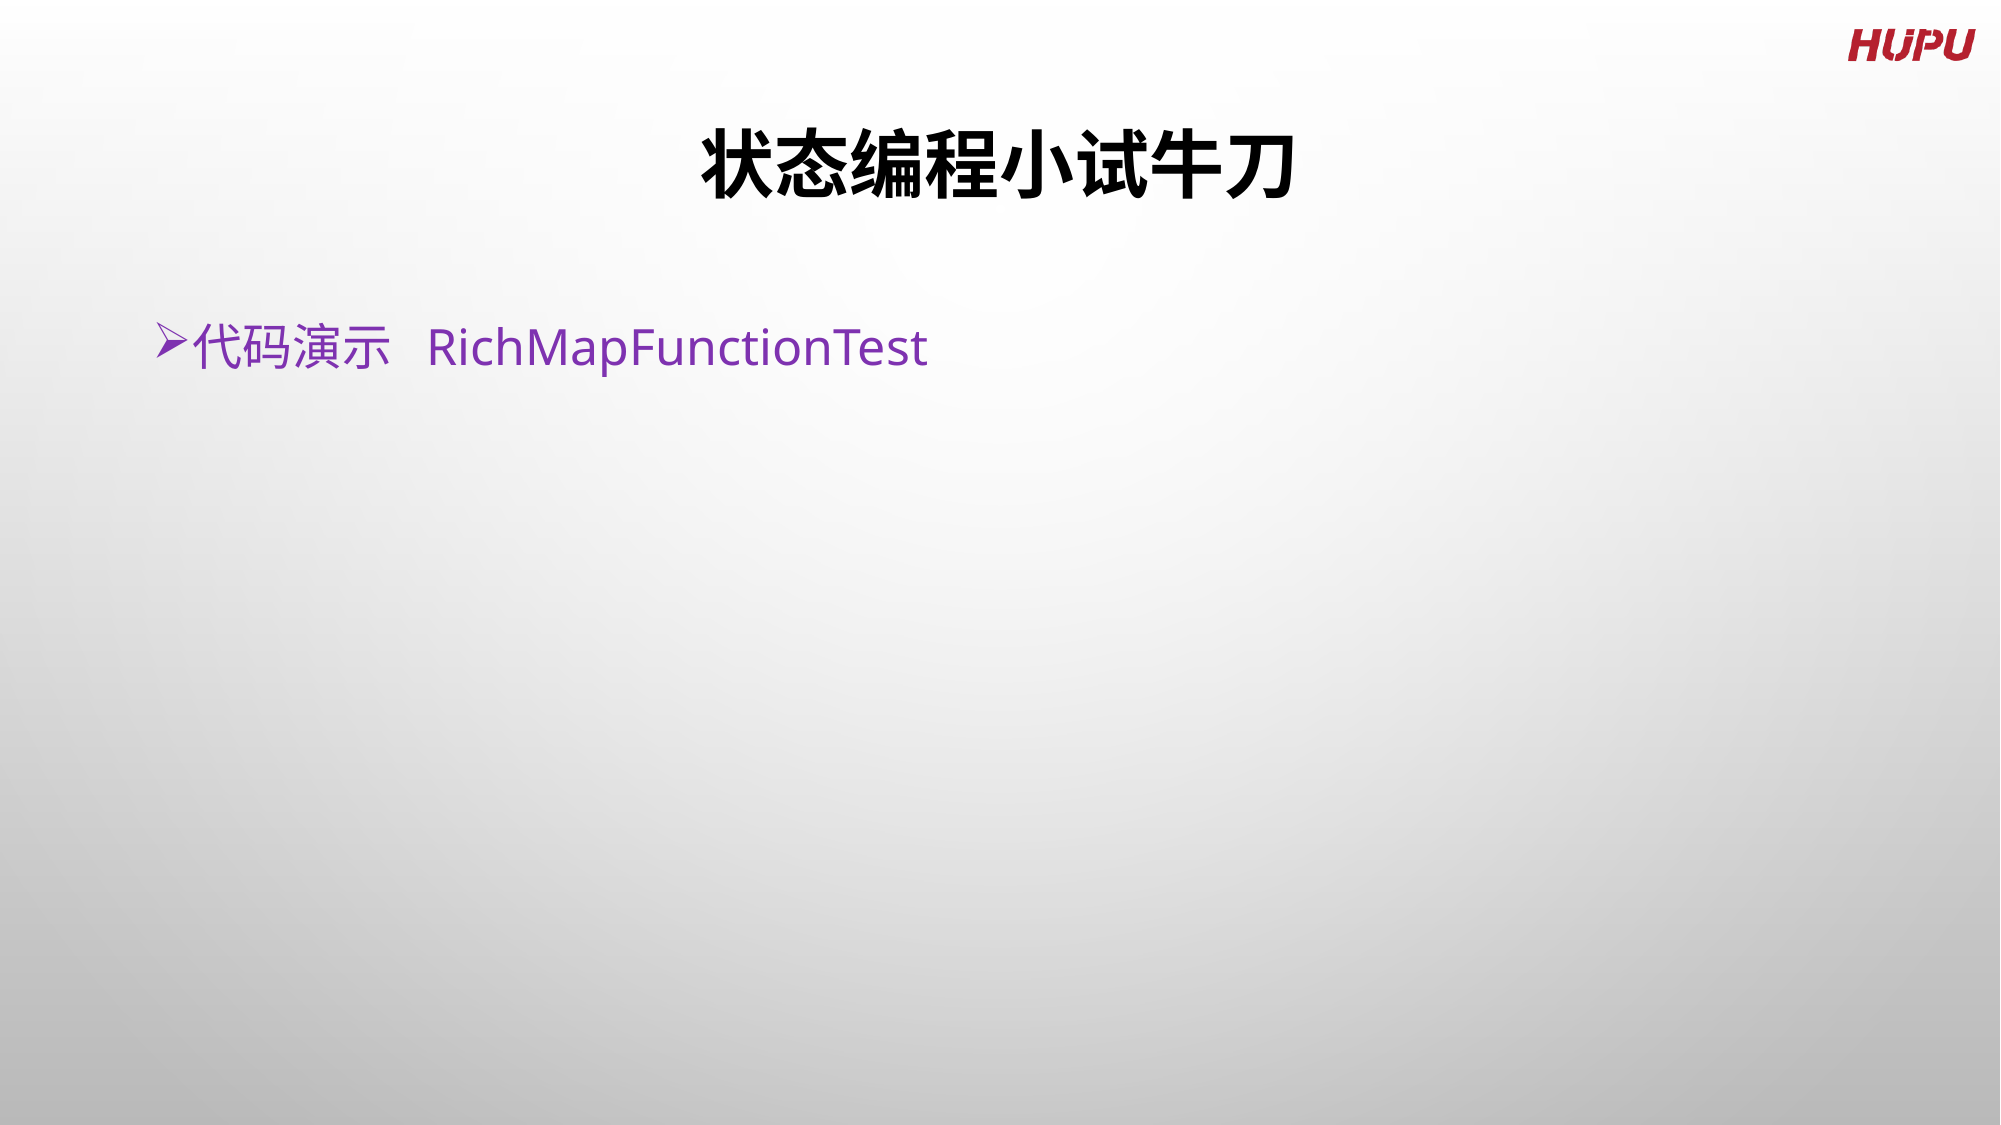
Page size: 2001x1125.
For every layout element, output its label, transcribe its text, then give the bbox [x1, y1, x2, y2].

title 状态编程小试牛刀 [137, 59, 1863, 278]
picture [0, 0, 2000, 1125]
list 代码演示 RichMapFunctionTest [137, 315, 1863, 462]
